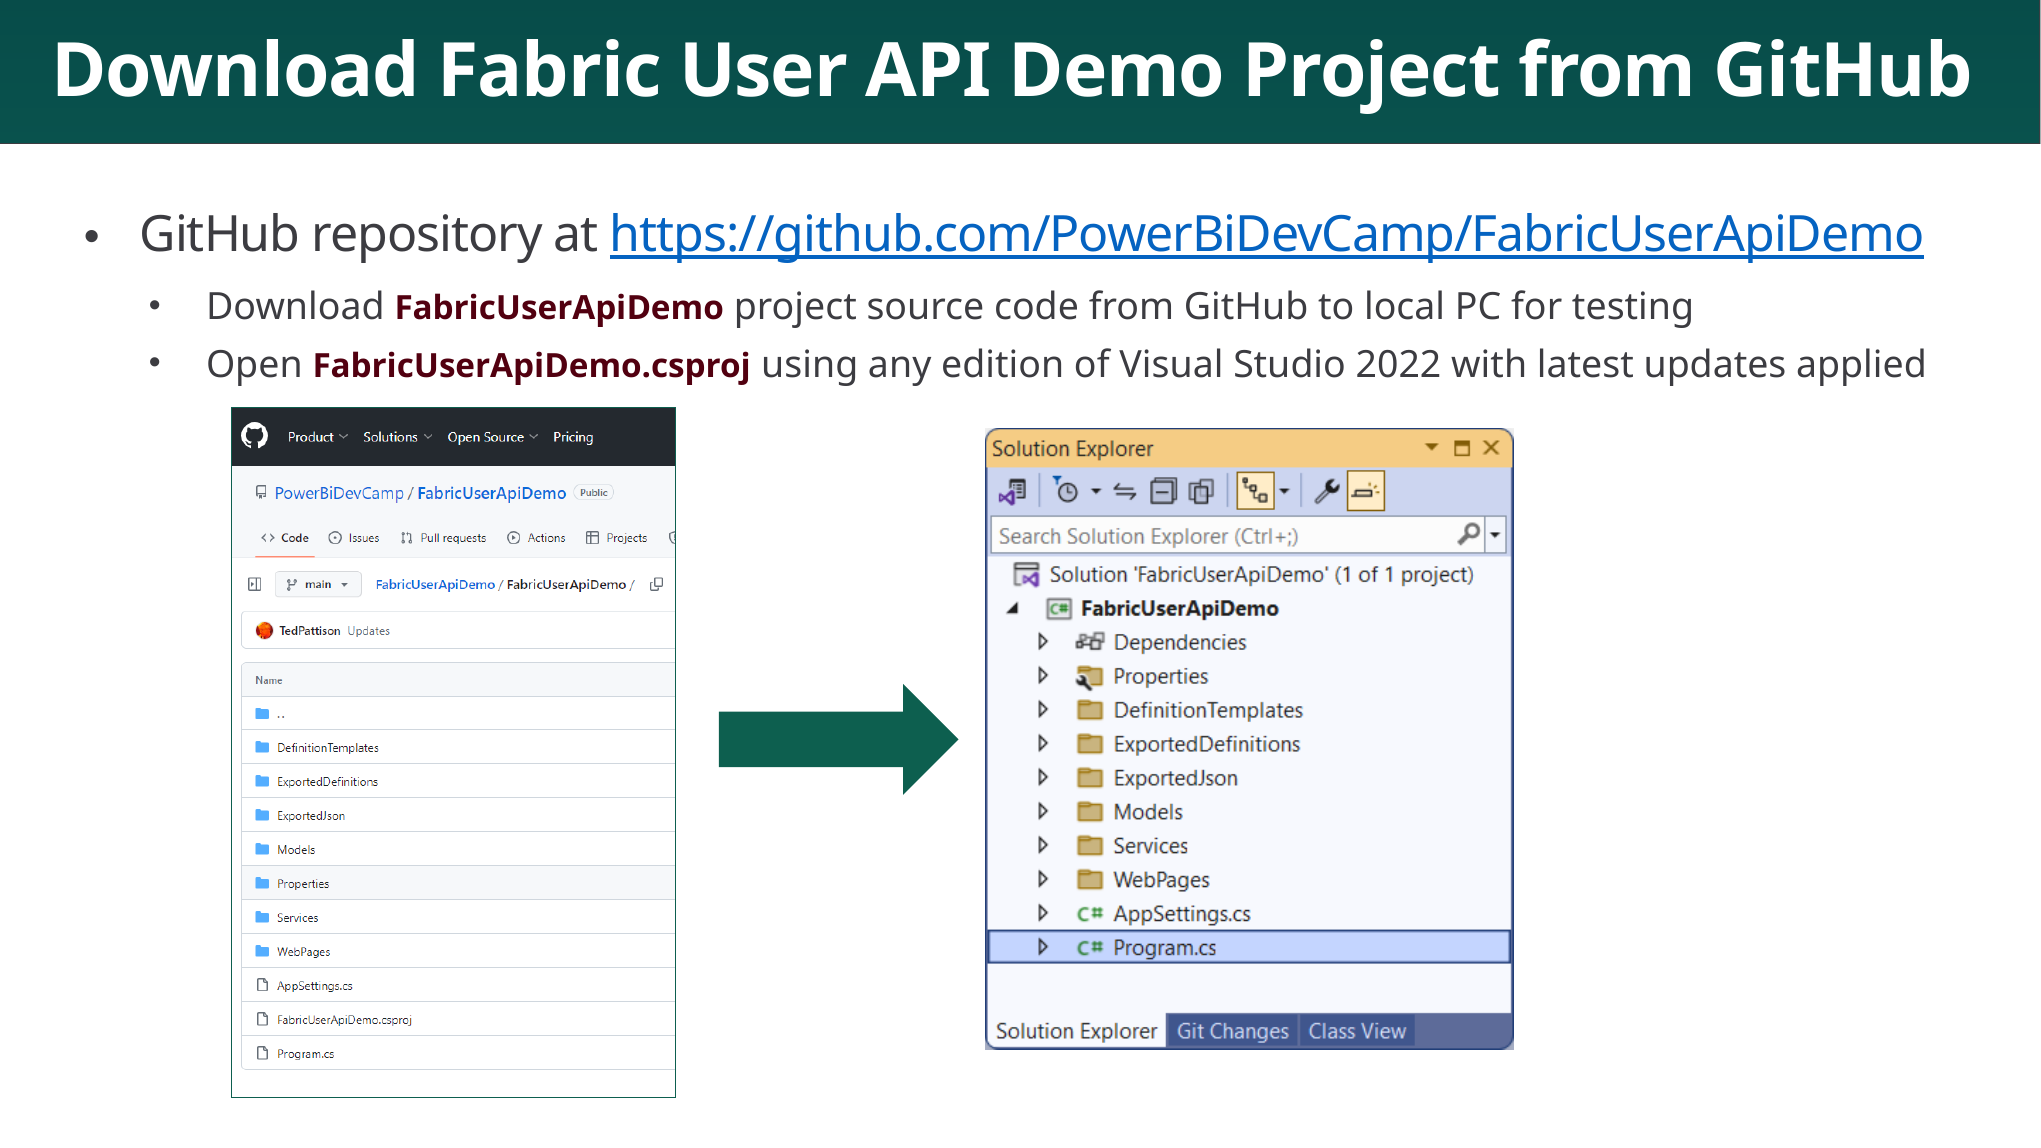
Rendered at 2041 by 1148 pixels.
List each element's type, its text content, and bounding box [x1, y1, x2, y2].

title Download Fabric User API Demo Project from GitHub [51, 31, 1988, 113]
picture [231, 407, 676, 1098]
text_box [718, 428, 1515, 1051]
list GitHub repository at https://github.com/PowerBiDevCamp/FabricUserApiDemo Download FabricUserApiDemo project source code from GitHub to local PC for testing Open FabricUserApiDemo.csproj using any edition of Visual Studio 2022 with latest updates applied [83, 201, 1988, 379]
